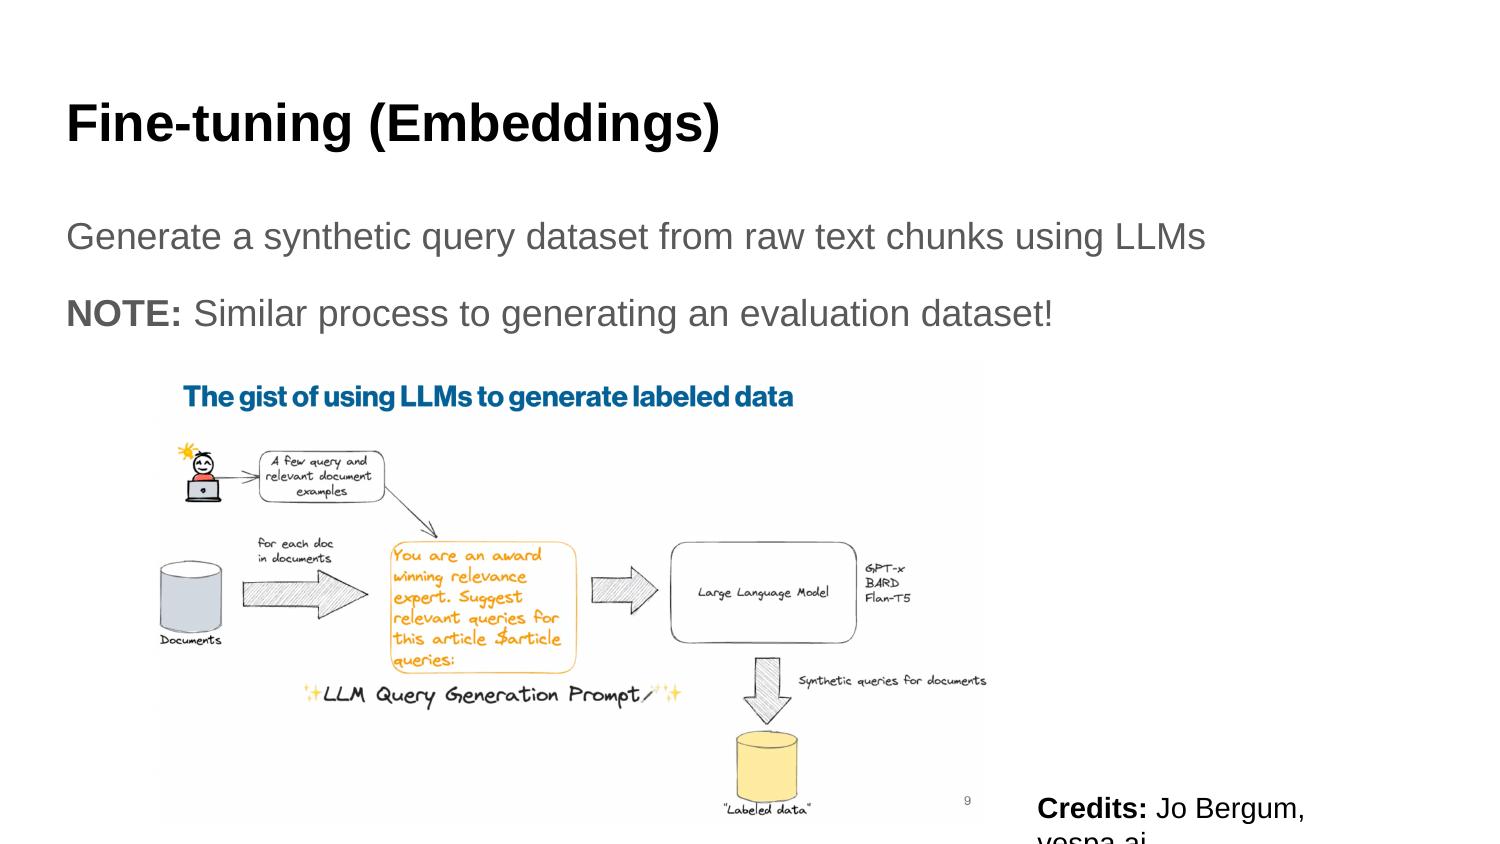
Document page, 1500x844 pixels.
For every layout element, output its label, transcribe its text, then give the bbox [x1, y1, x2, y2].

list Generate a synthetic query dataset from raw text chunks using LLMs NOTE: Similar process to generating an evaluation dataset! [51, 190, 1449, 751]
text_box Credits: Jo Bergum, vespa.ai [1022, 774, 1438, 844]
title Fine-tuning (Embeddings) [51, 72, 1449, 167]
picture [155, 359, 988, 824]
